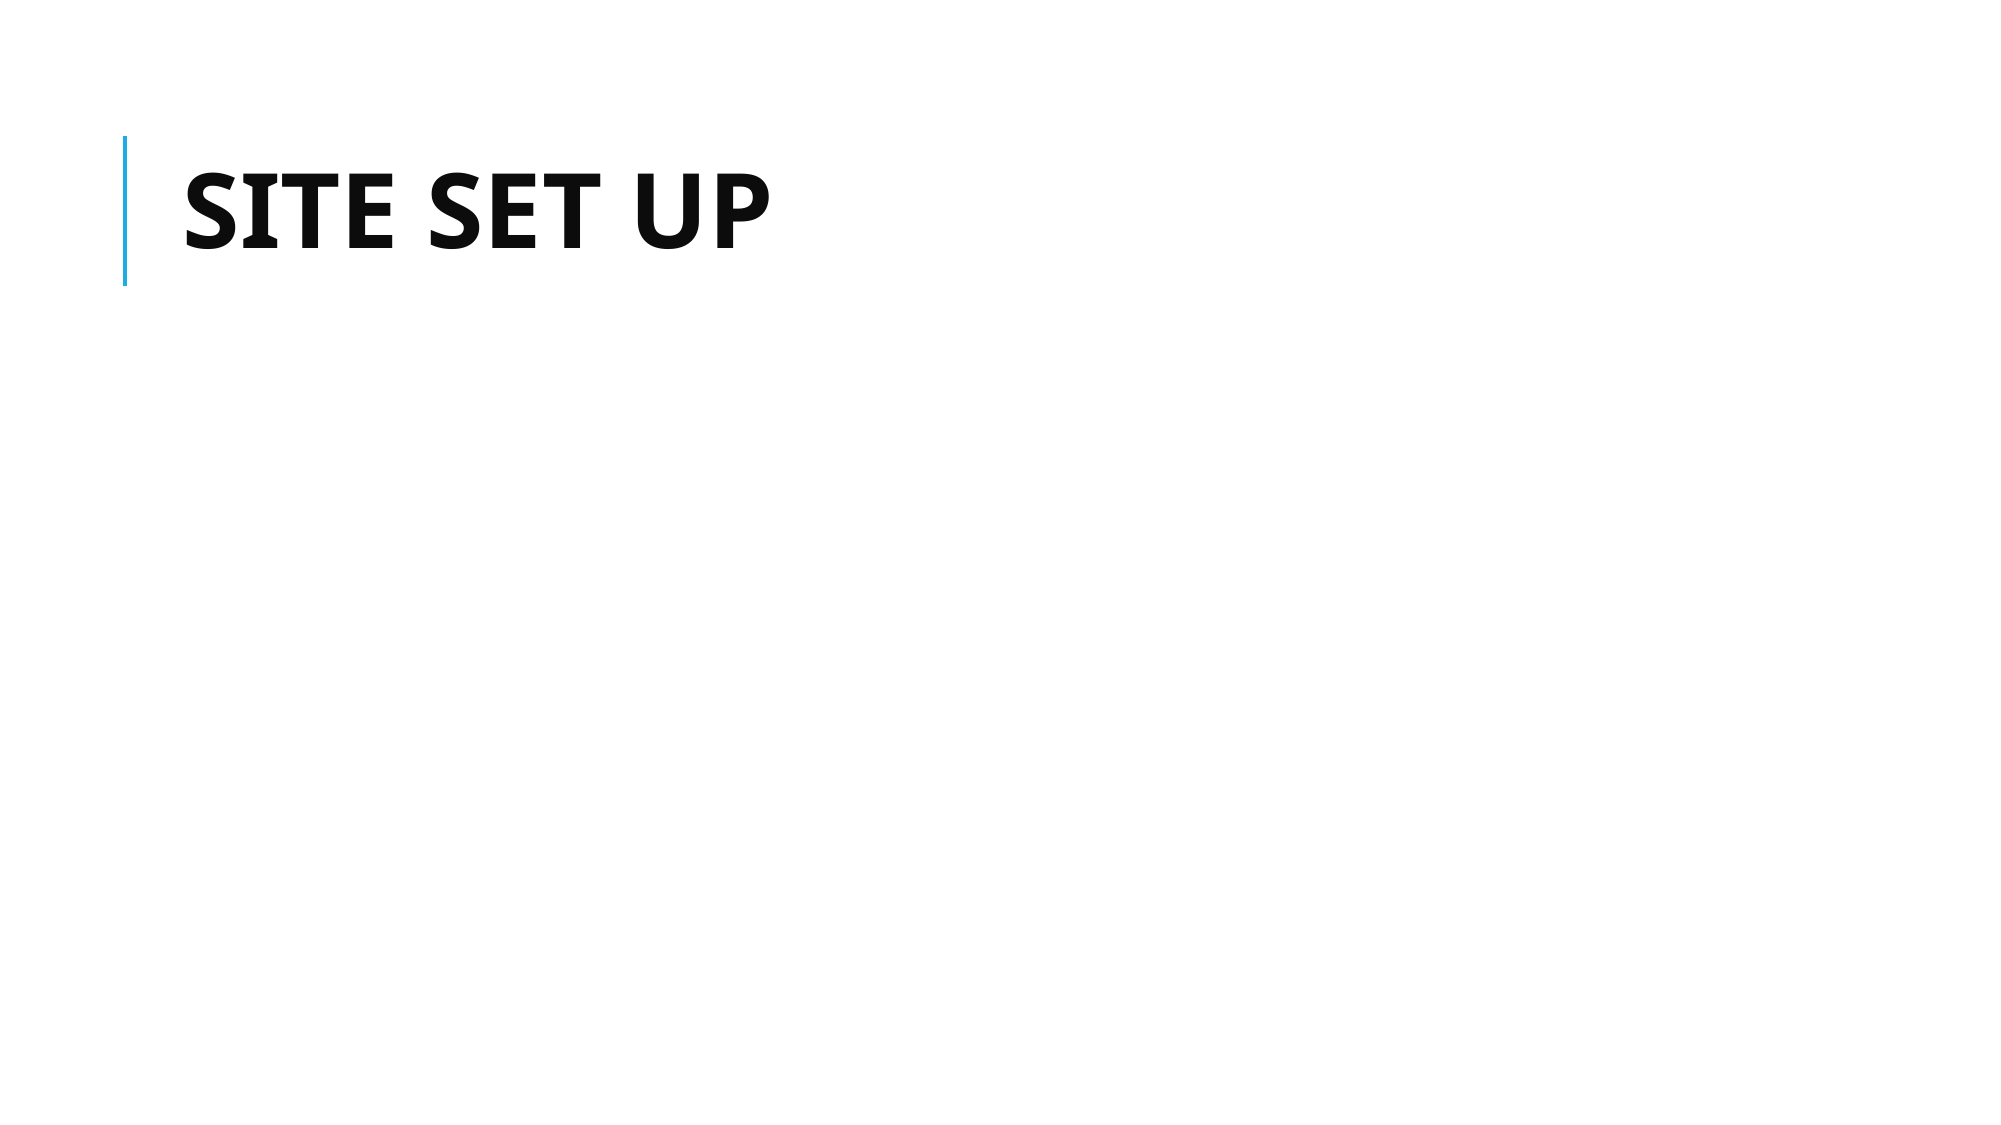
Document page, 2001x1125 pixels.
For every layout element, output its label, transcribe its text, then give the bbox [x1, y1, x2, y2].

title SITE SET UP [168, 96, 1763, 342]
